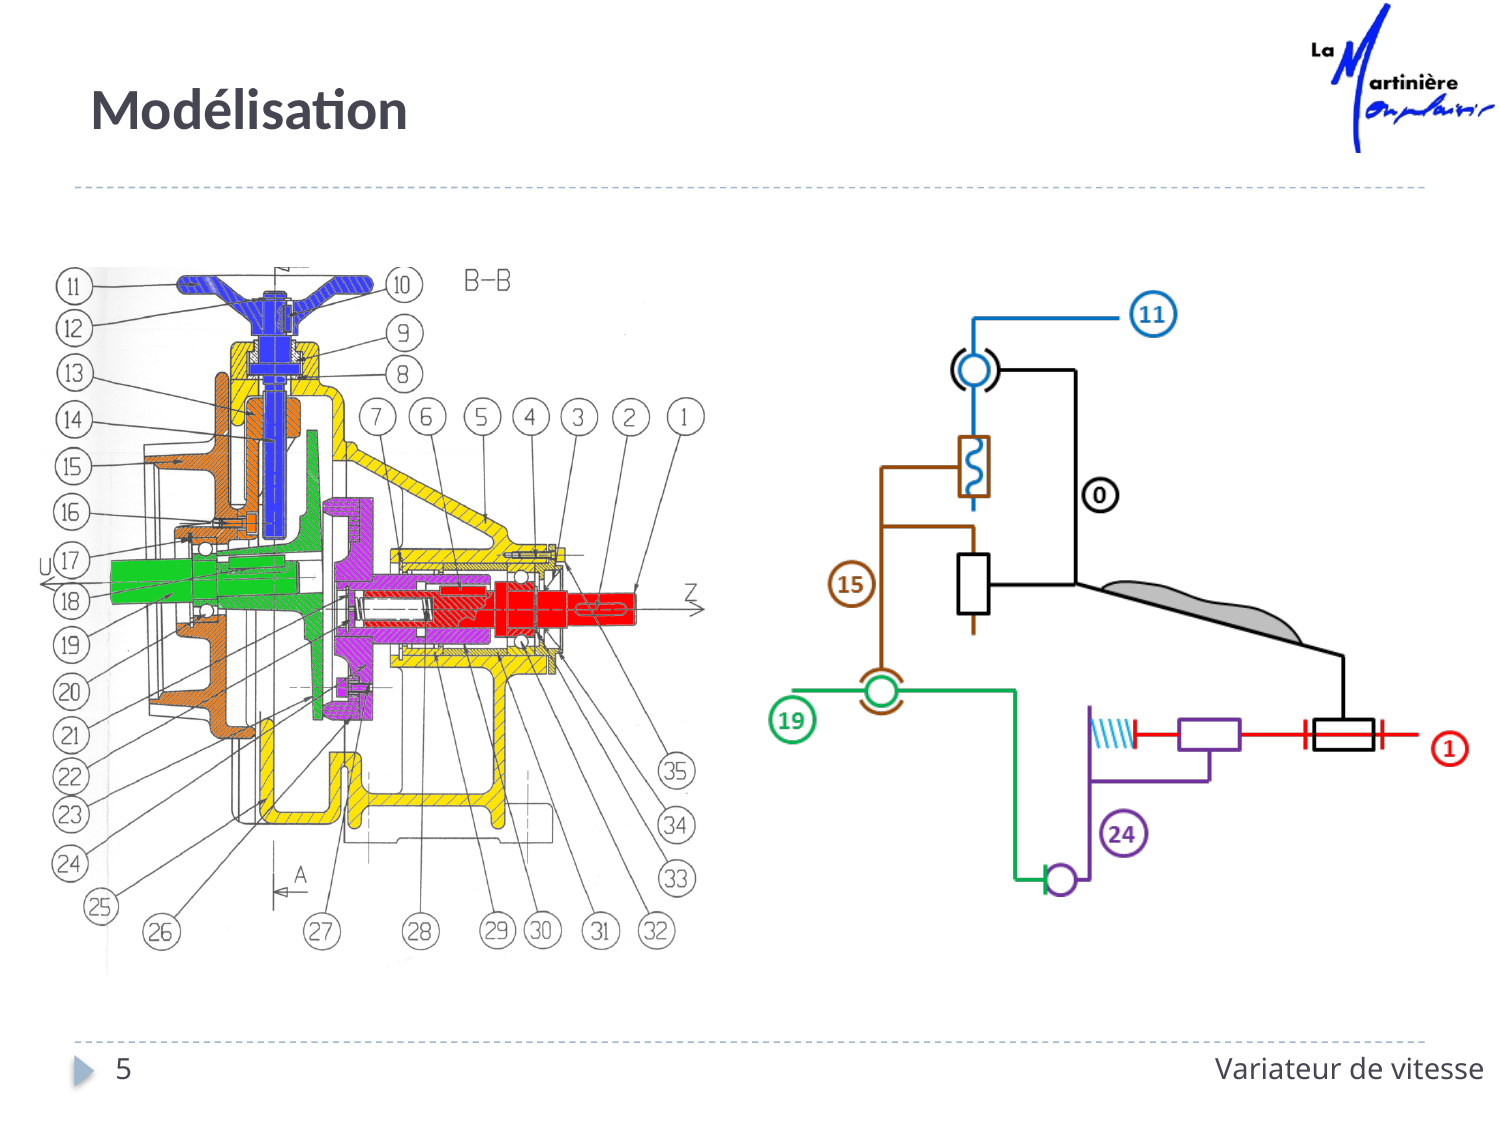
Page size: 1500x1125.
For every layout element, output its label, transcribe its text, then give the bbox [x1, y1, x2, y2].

picture [1310, 3, 1495, 153]
slide_number 5 [100, 1042, 426, 1103]
picture [29, 266, 711, 976]
picture [761, 290, 1475, 898]
title Modélisation [74, 24, 1223, 188]
footer Variateur de vitesse [426, 1042, 1500, 1103]
